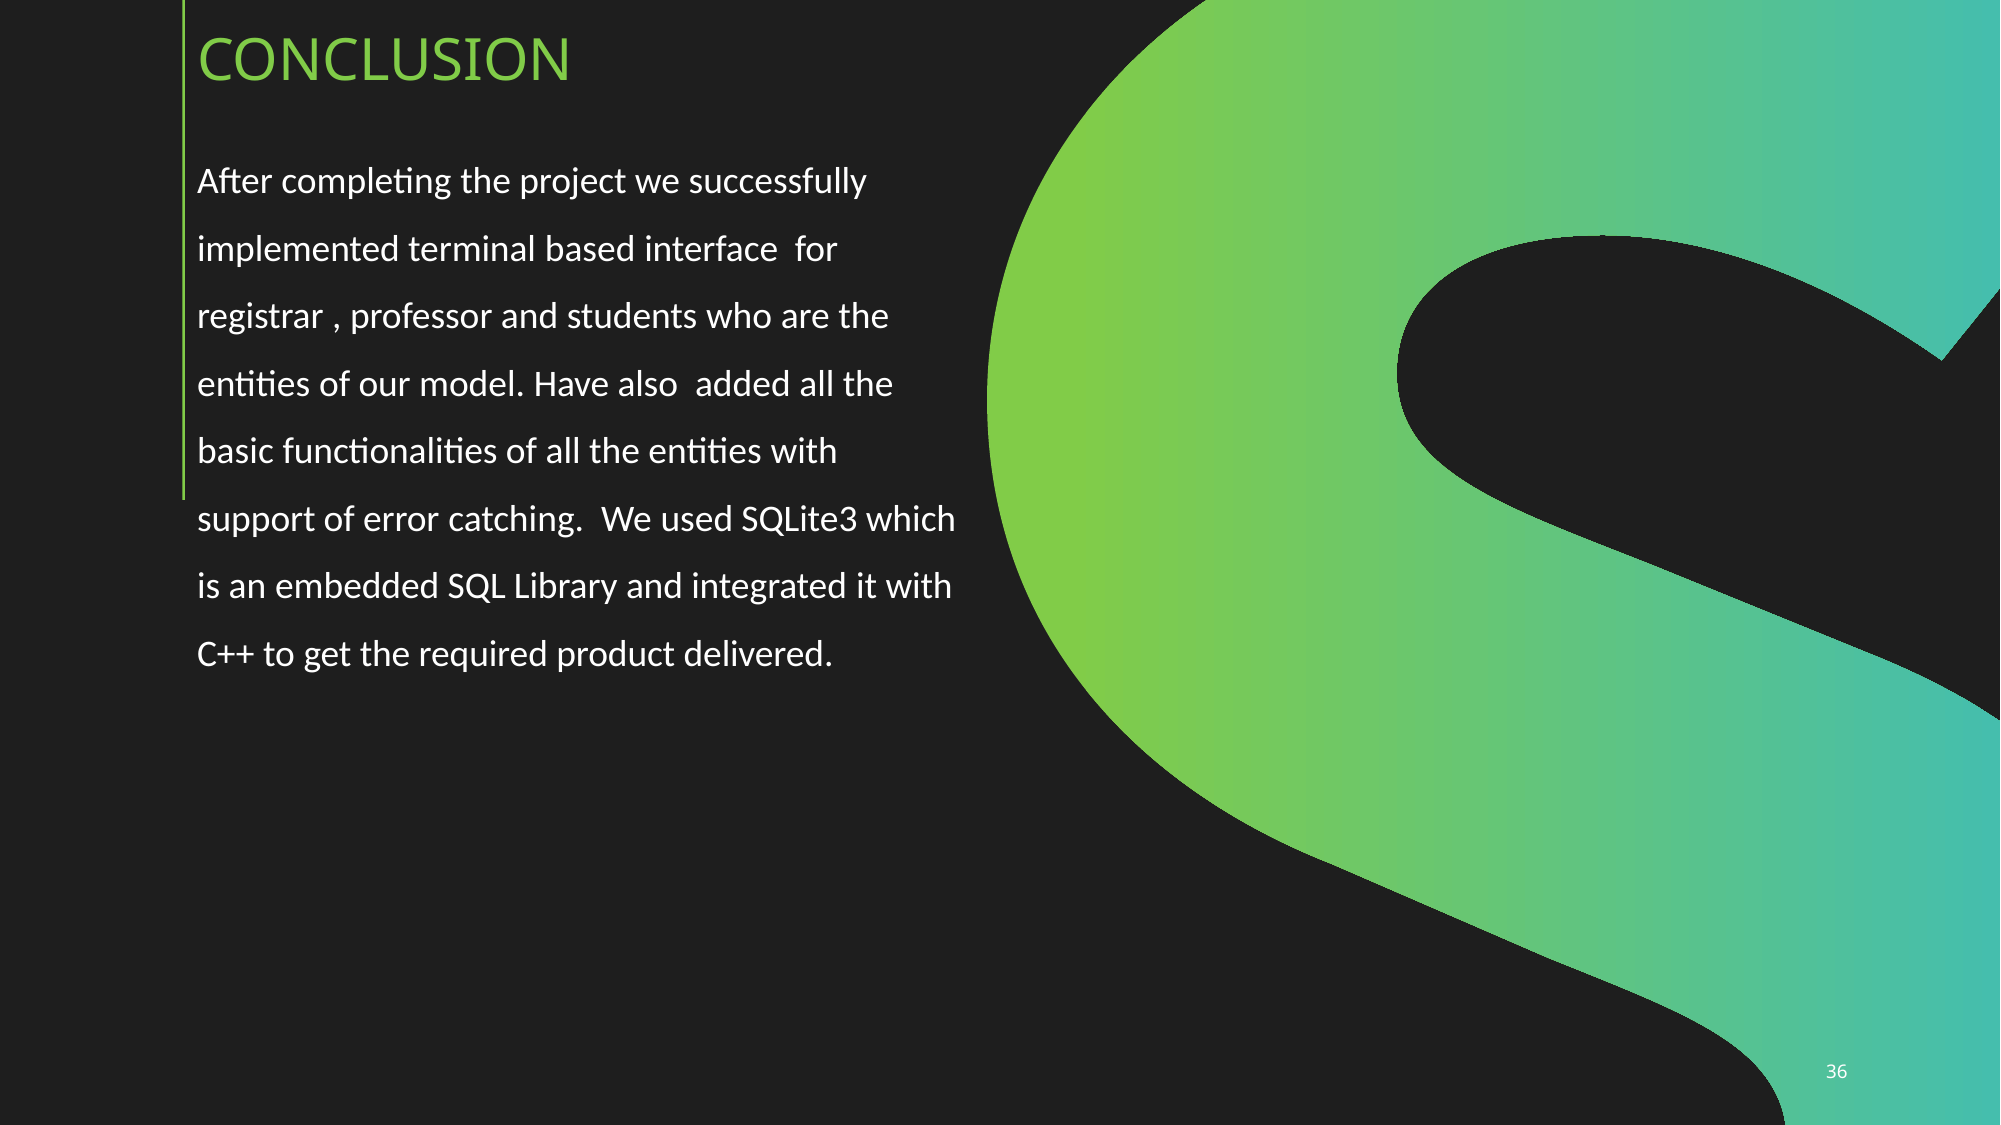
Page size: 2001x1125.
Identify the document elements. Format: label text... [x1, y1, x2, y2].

list After completing the project we successfully implemented terminal based interface for registrar , professor and students who are the entities of our model. Have also added all the basic functionalities of all the entities with support of error catching. We used SQLite3 which is an embedded SQL Library and integrated it with C++ to get the required product delivered. [197, 126, 979, 784]
slide_number 36 [1412, 1042, 1863, 1103]
title Conclusion [197, 22, 887, 126]
